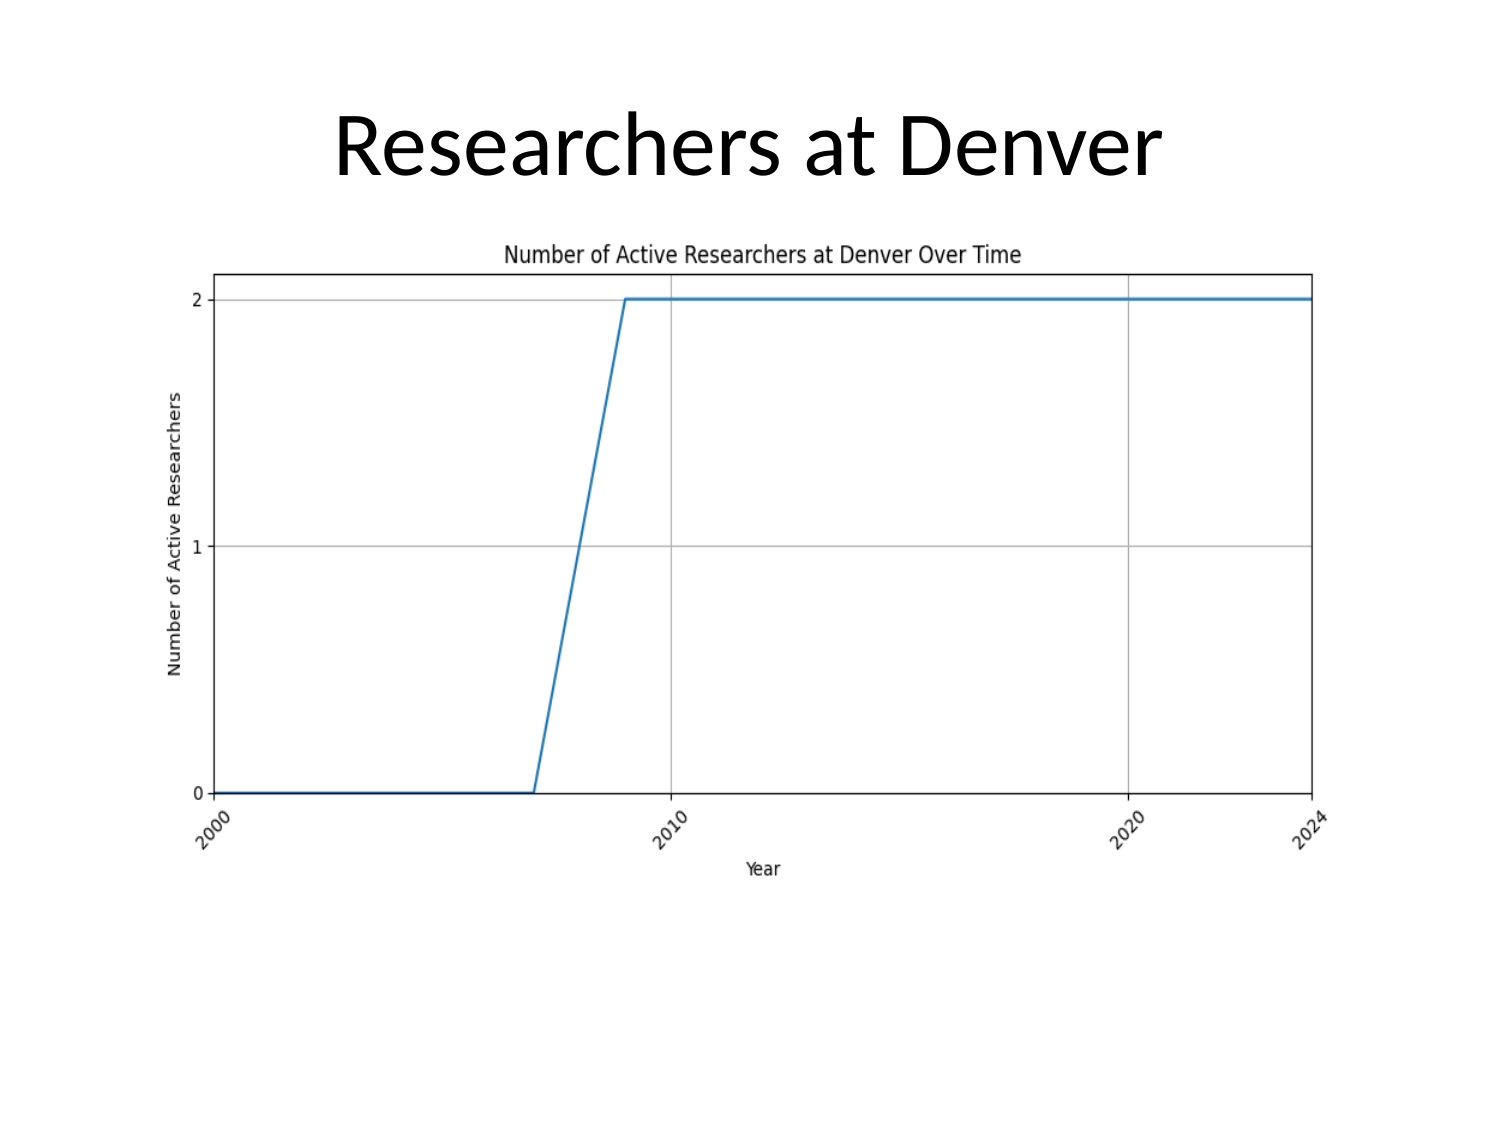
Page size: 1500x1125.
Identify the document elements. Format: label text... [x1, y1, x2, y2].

title Researchers at Denver [75, 45, 1425, 233]
picture [149, 224, 1351, 901]
